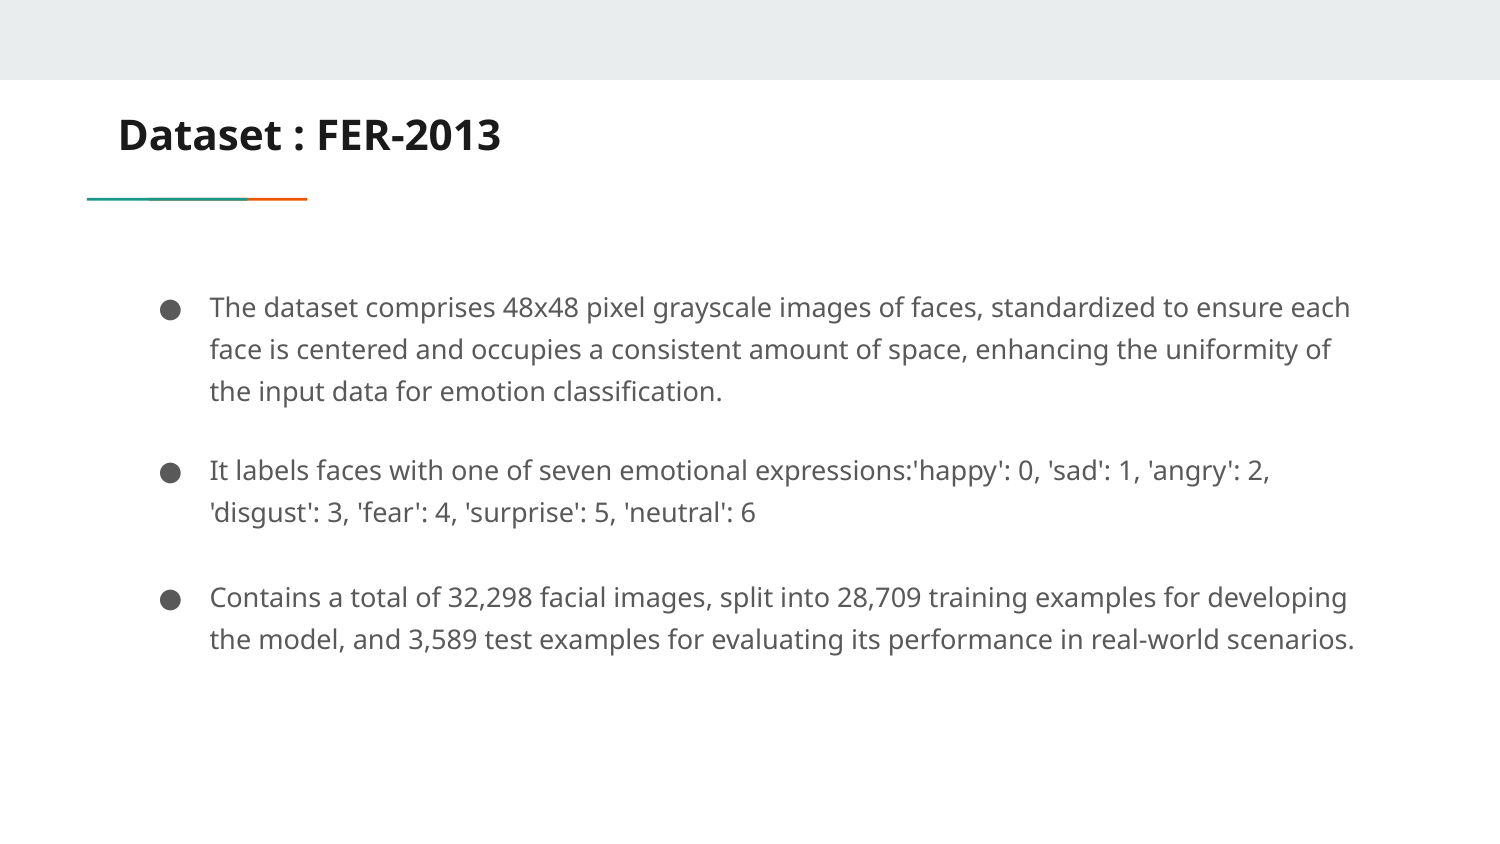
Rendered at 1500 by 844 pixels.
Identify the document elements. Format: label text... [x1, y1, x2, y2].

title Dataset : FER-2013 [102, 90, 1364, 178]
list The dataset comprises 48x48 pixel grayscale images of faces, standardized to ensure each face is centered and occupies a consistent amount of space, enhancing the uniformity of the input data for emotion classification. It labels faces with one of seven emotional expressions:'happy': 0, 'sad': 1, 'angry': 2, 'disgust': 3, 'fear': 4, 'surprise': 5, 'neutral': 6 Contains a total of 32,298 facial images, split into 28,709 training examples for developing the model, and 3,589 test examples for evaluating its performance in real-world scenarios. [119, 267, 1392, 712]
